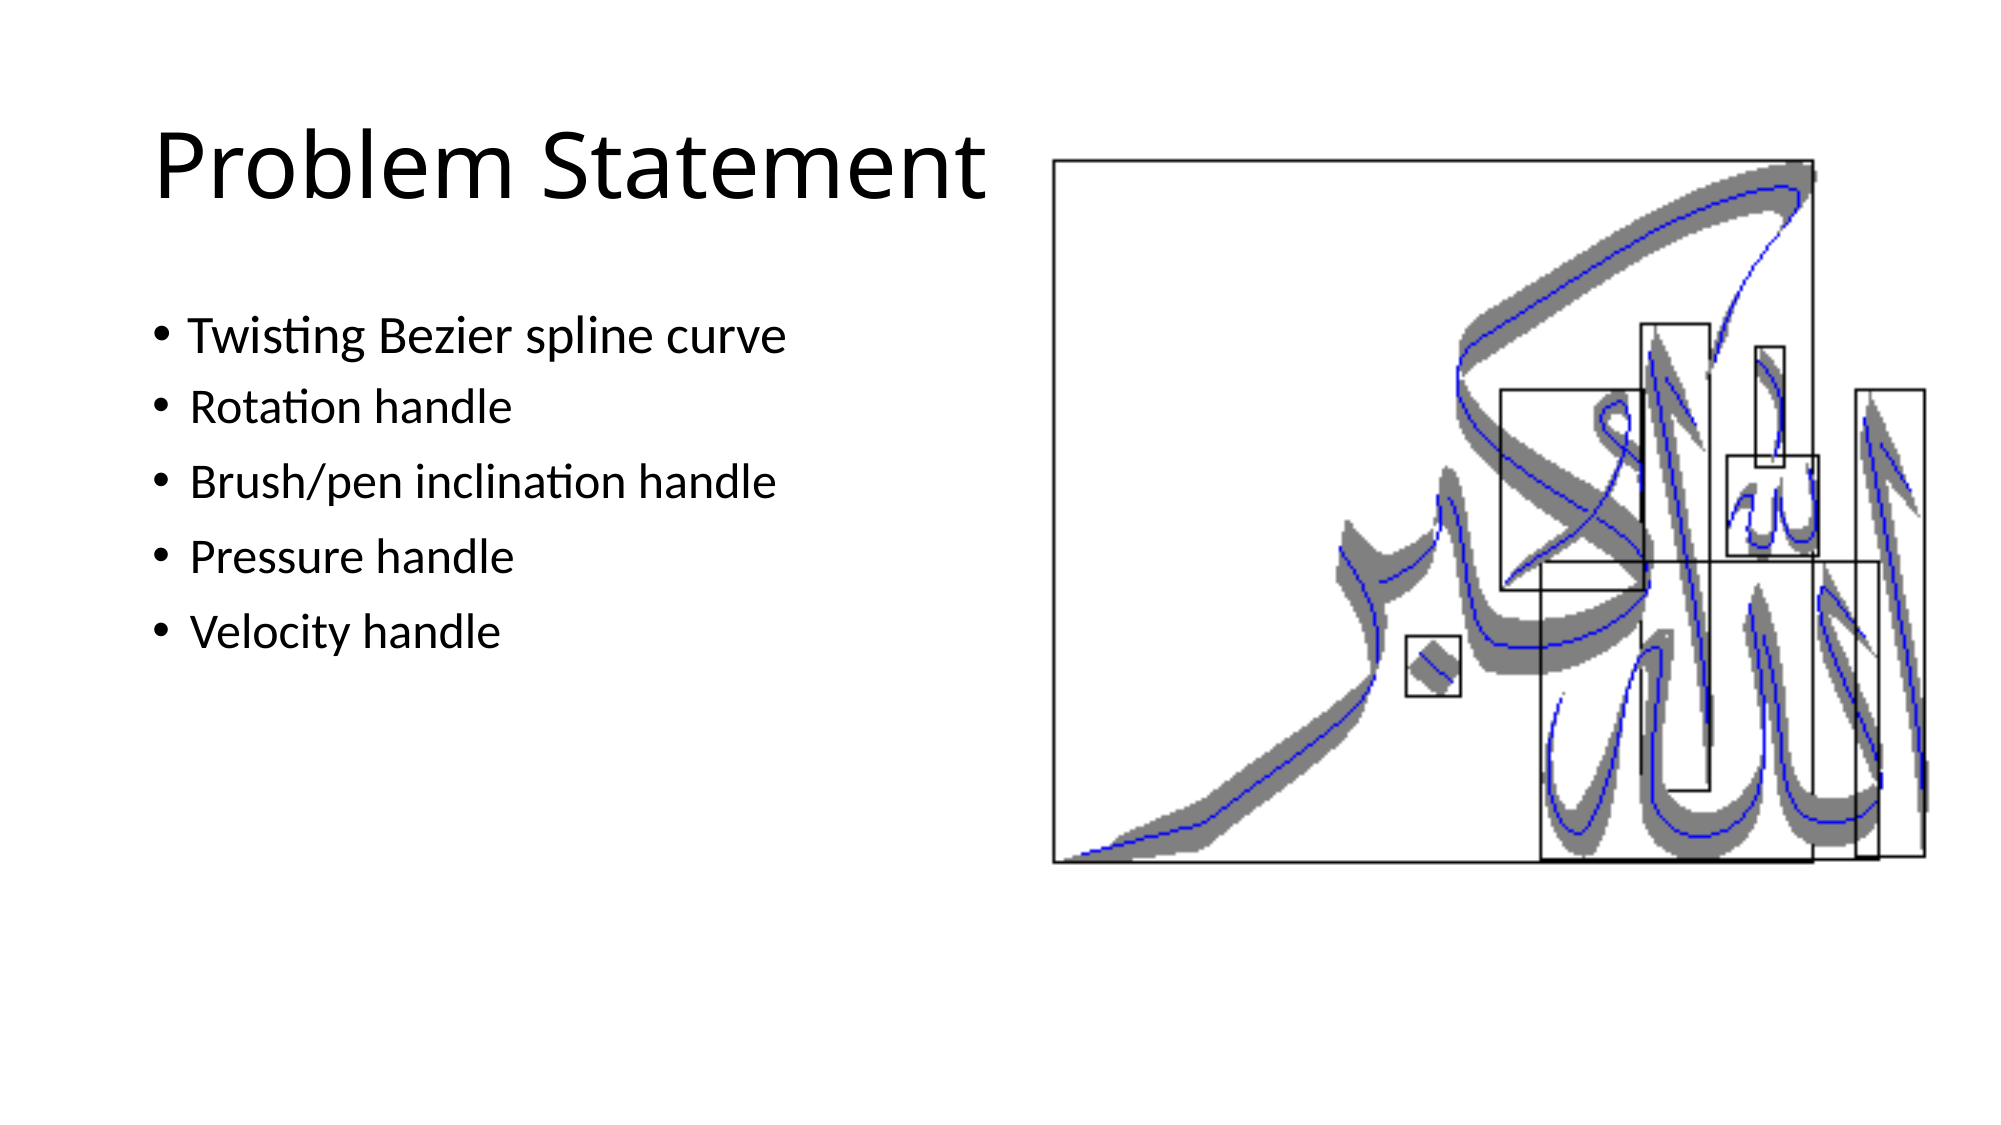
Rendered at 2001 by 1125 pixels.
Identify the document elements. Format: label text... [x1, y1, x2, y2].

list Twisting Bezier spline curve [137, 299, 1019, 373]
title Problem Statement [137, 59, 1863, 278]
picture [1019, 123, 1947, 902]
text_box Rotation handle Brush/pen inclination handle Pressure handle Velocity handle [137, 373, 1096, 1072]
